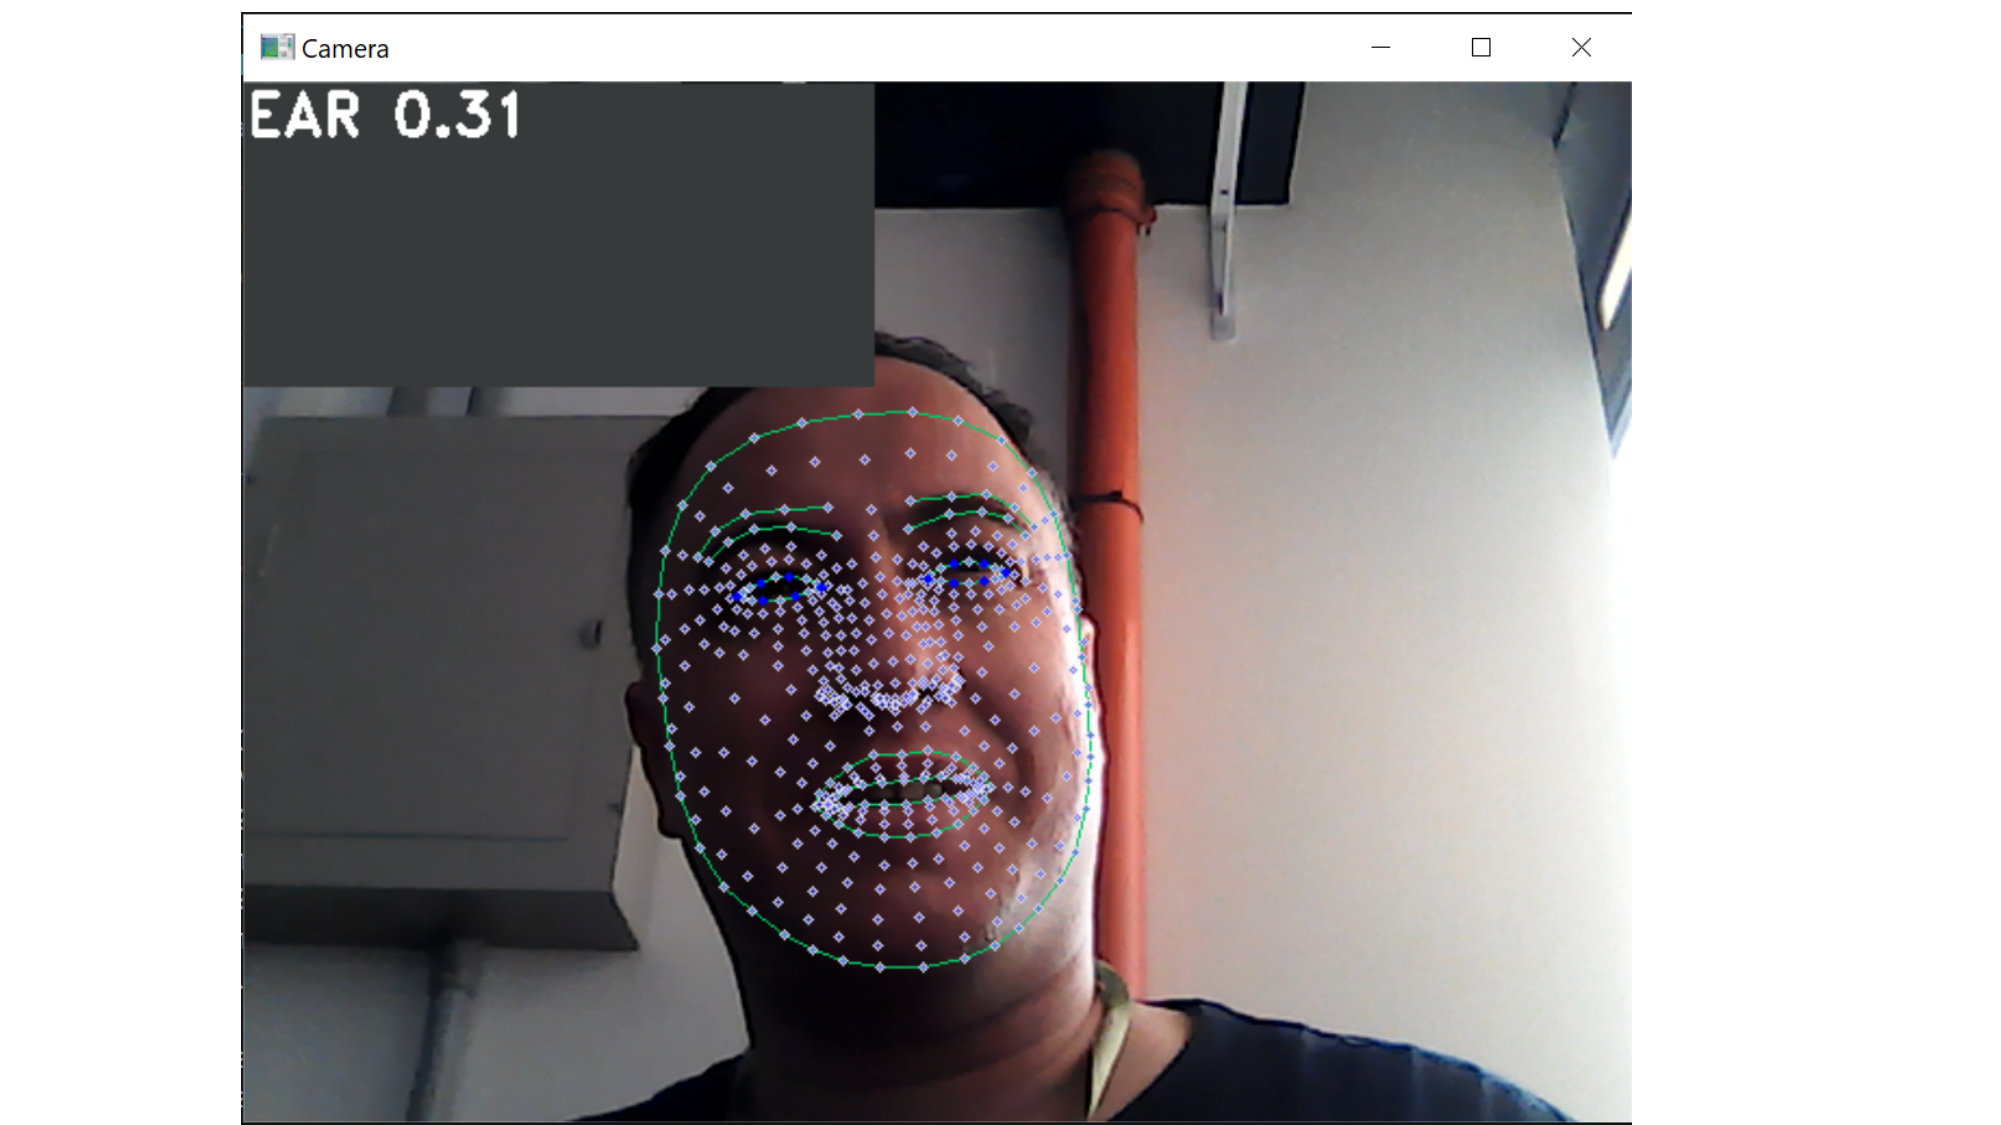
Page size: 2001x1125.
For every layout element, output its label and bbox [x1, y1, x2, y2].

picture [241, 12, 1632, 1125]
